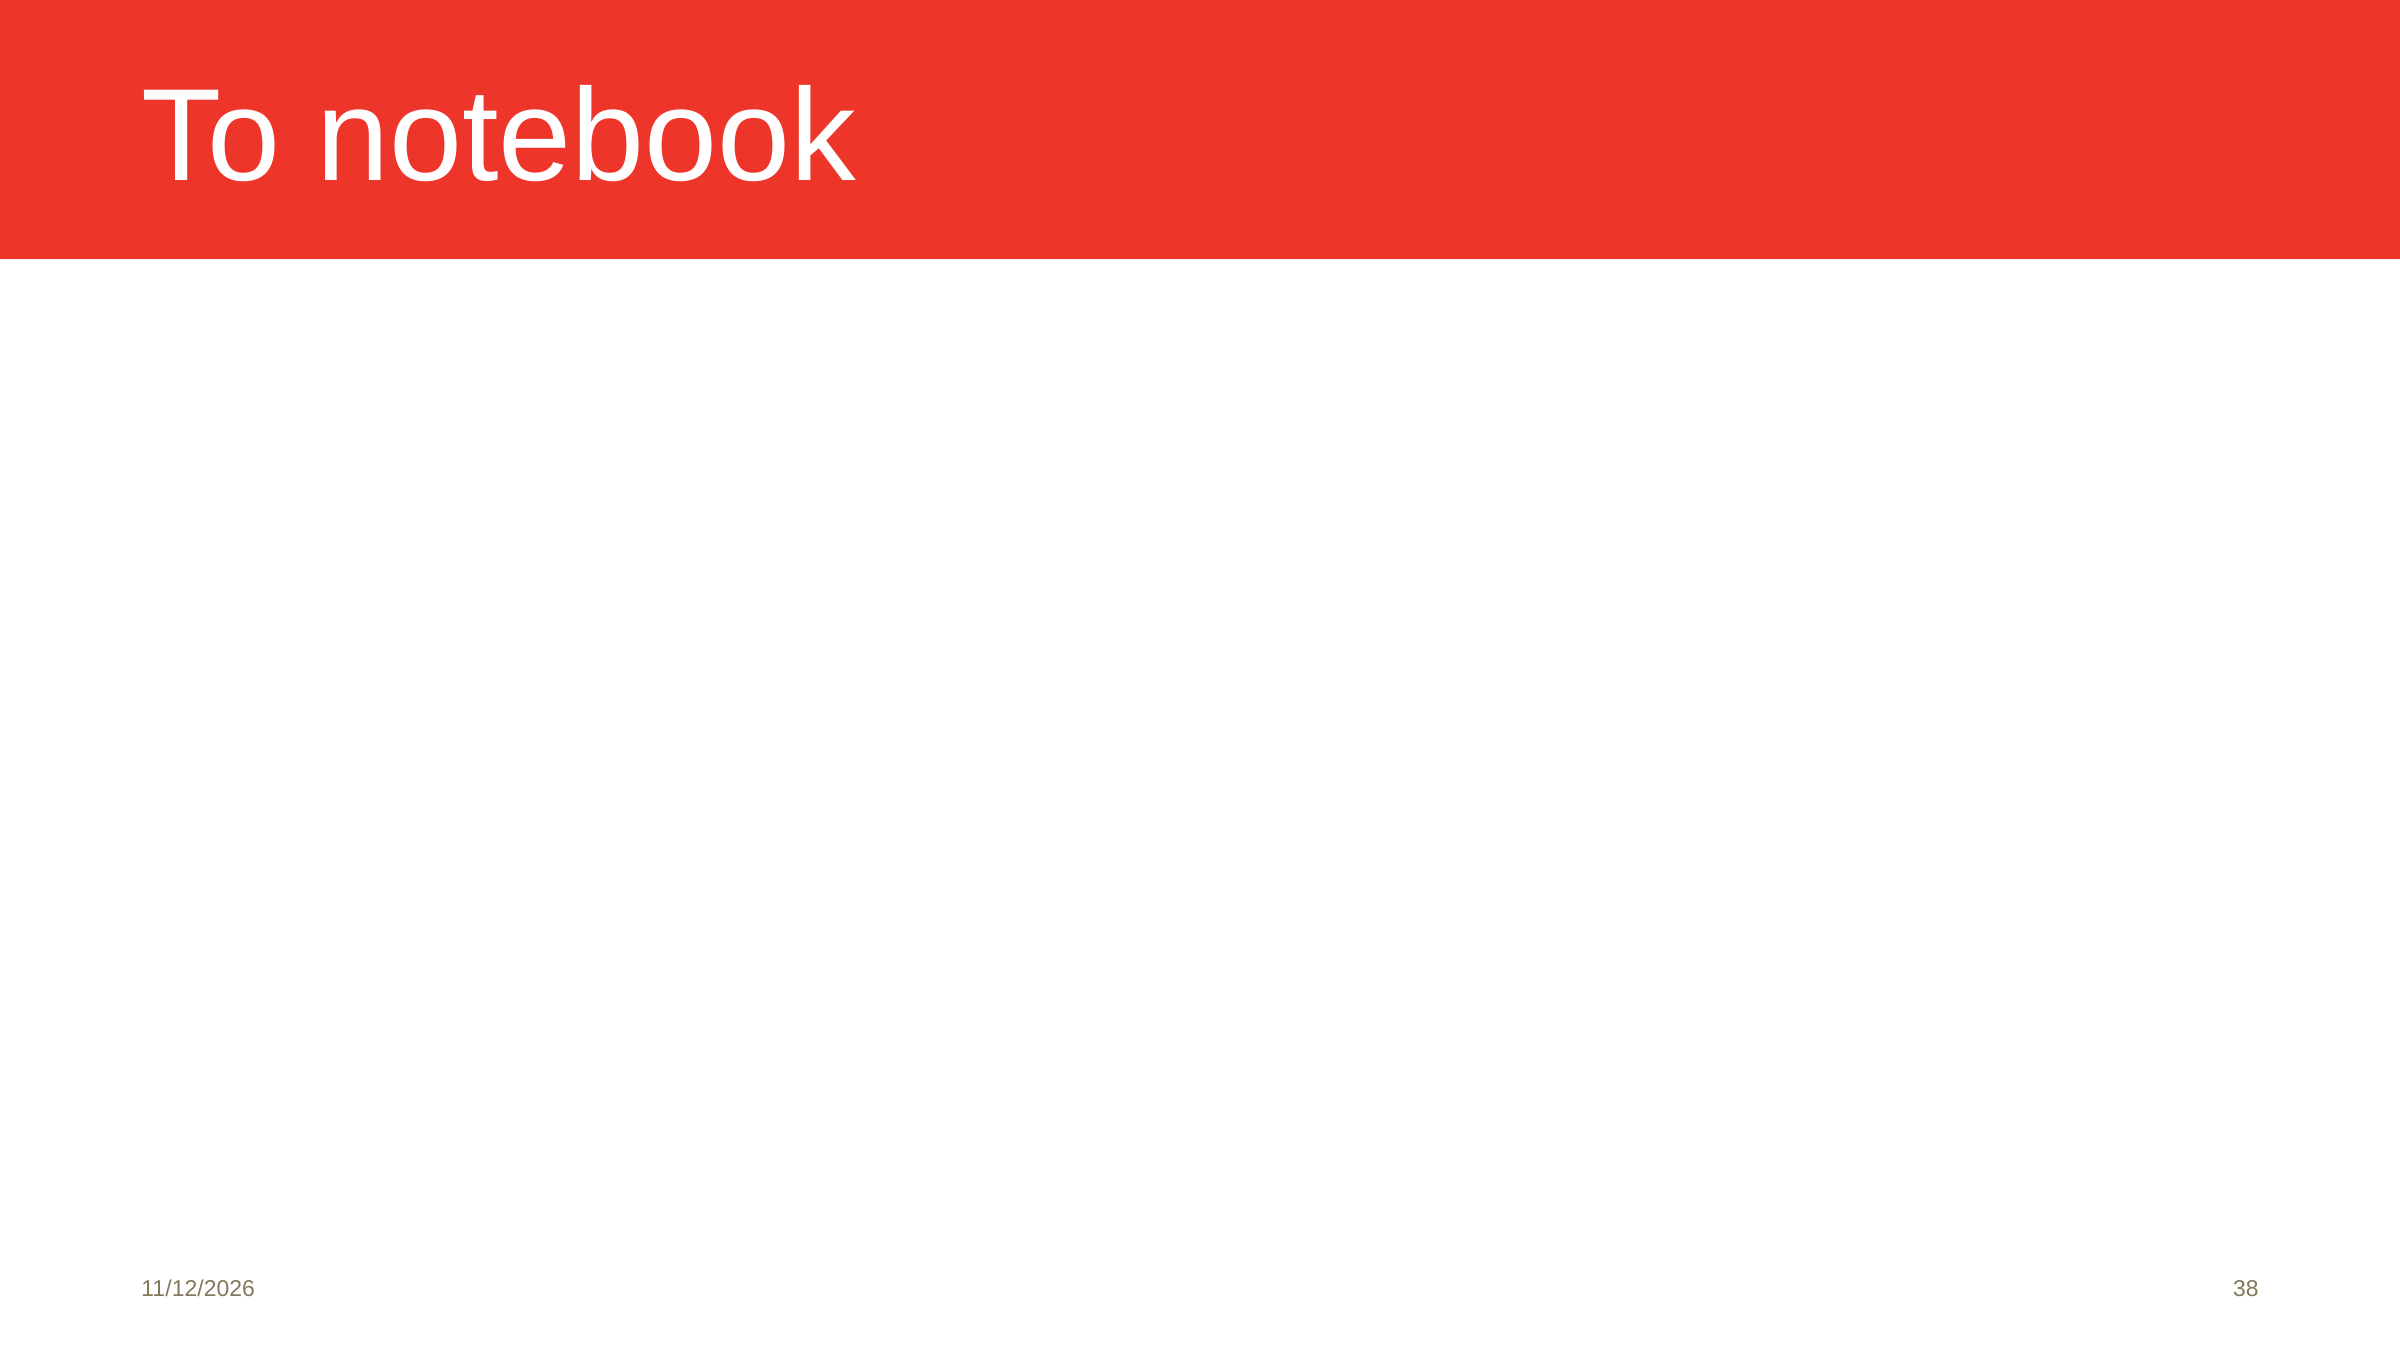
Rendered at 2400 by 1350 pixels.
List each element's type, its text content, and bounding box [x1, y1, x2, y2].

slide_number 38 [1719, 1251, 2280, 1324]
picture [0, 0, 2400, 1350]
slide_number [120, 1251, 680, 1324]
title To notebook [120, 15, 2280, 241]
